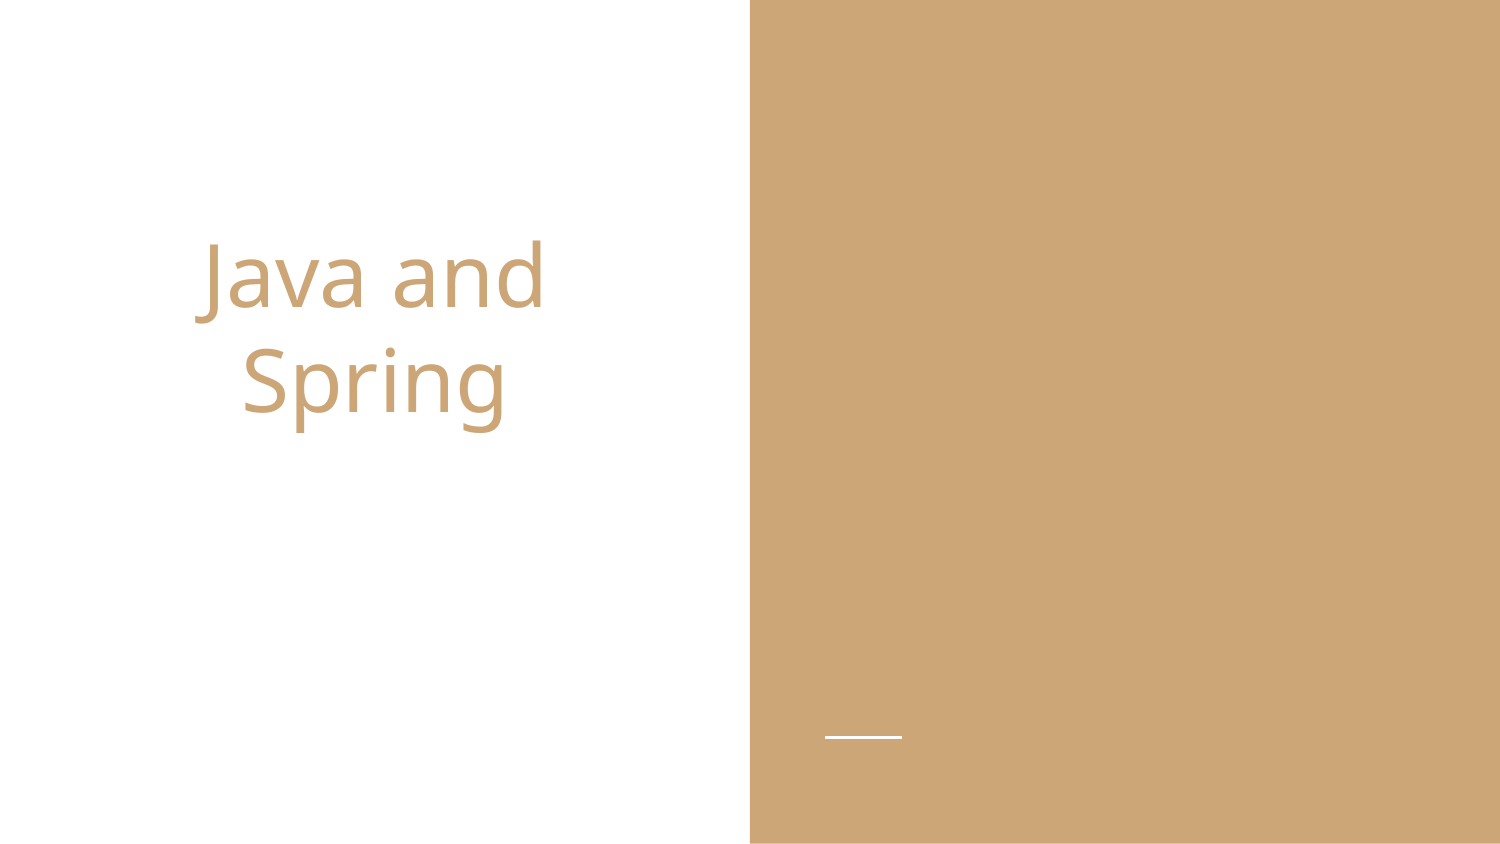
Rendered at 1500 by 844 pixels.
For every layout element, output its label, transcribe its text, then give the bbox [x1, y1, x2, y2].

title Java and Spring [43, 152, 708, 446]
